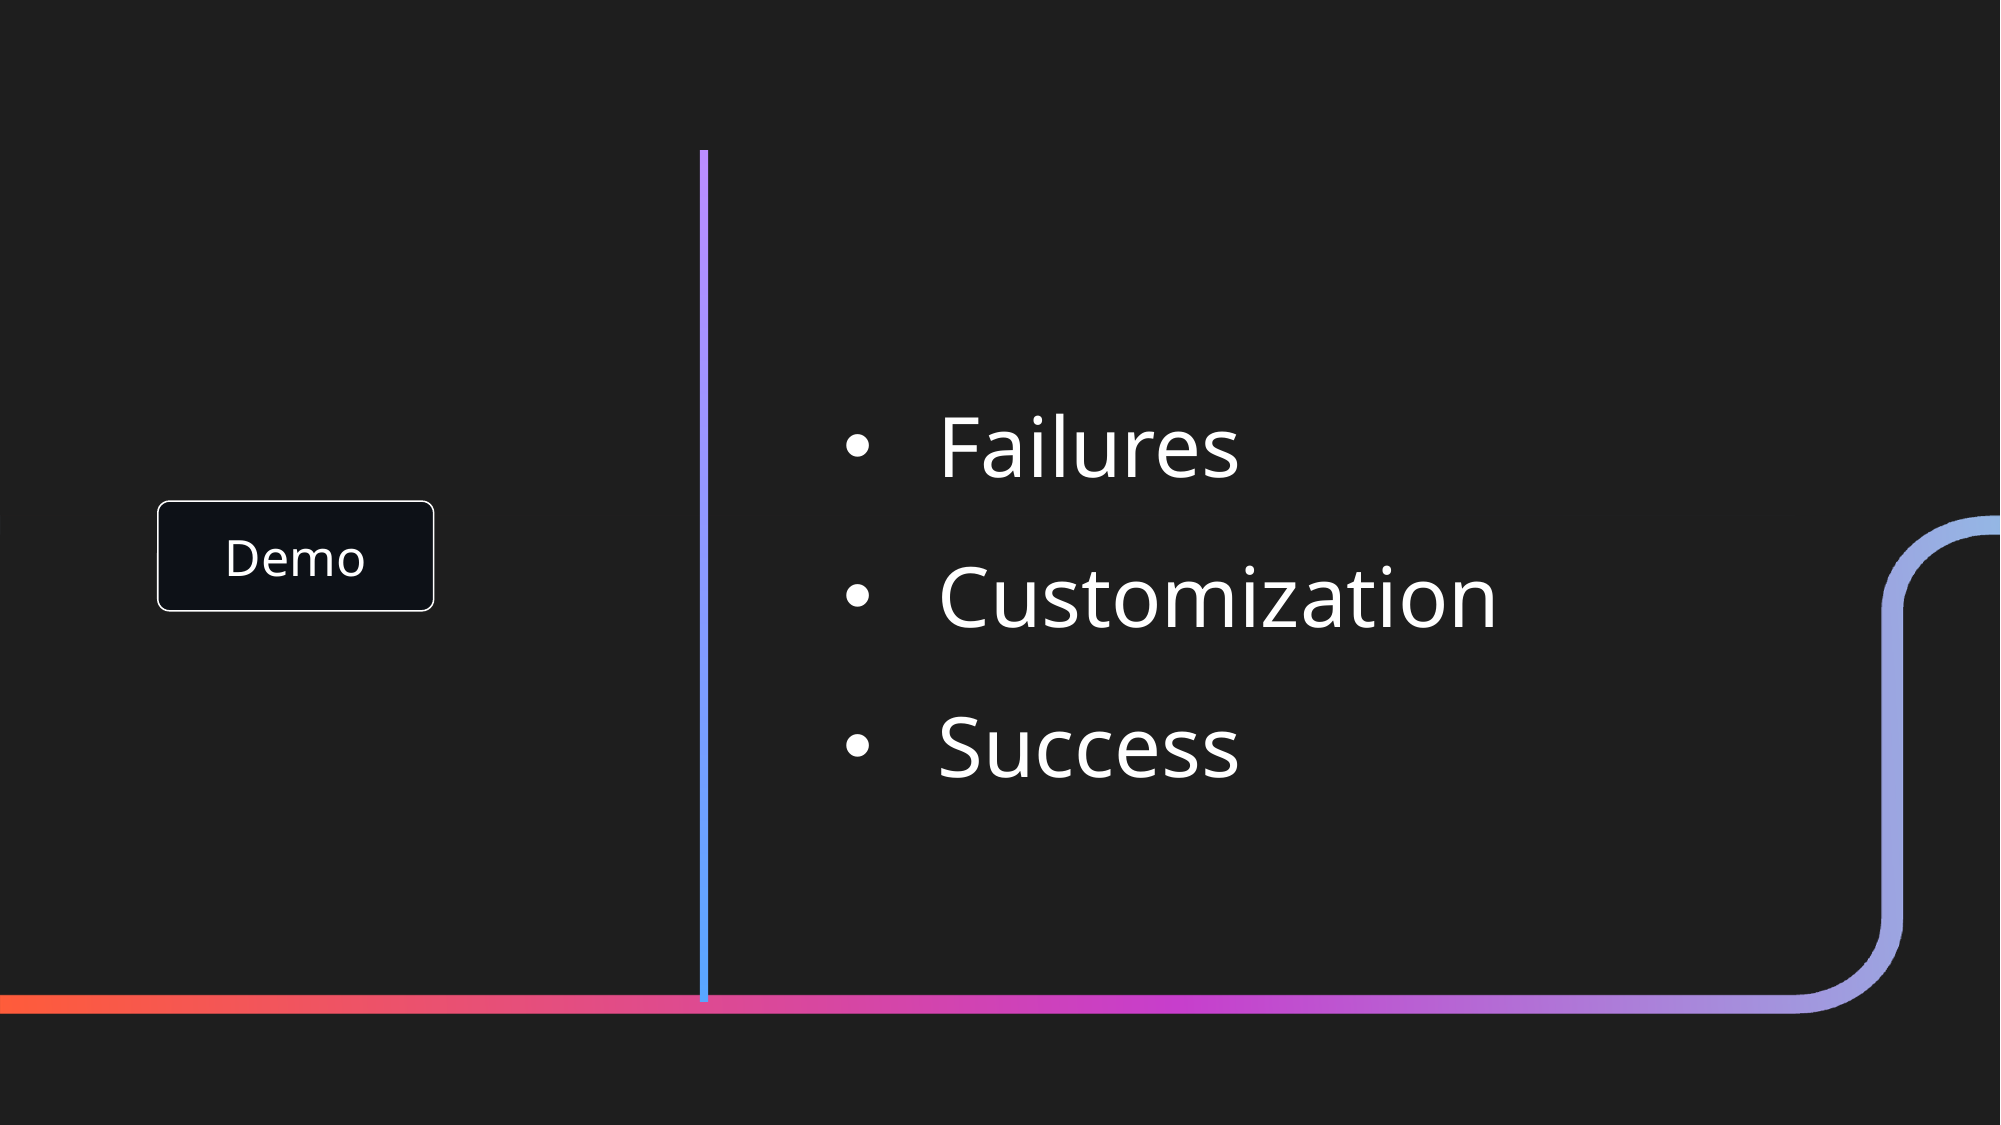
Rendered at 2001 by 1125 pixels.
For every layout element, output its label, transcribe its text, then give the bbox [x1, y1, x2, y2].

text_box Failures Customization Success [829, 337, 1829, 802]
text_box Demo [157, 501, 434, 611]
picture [0, 515, 2000, 1014]
text_box [699, 150, 709, 1002]
